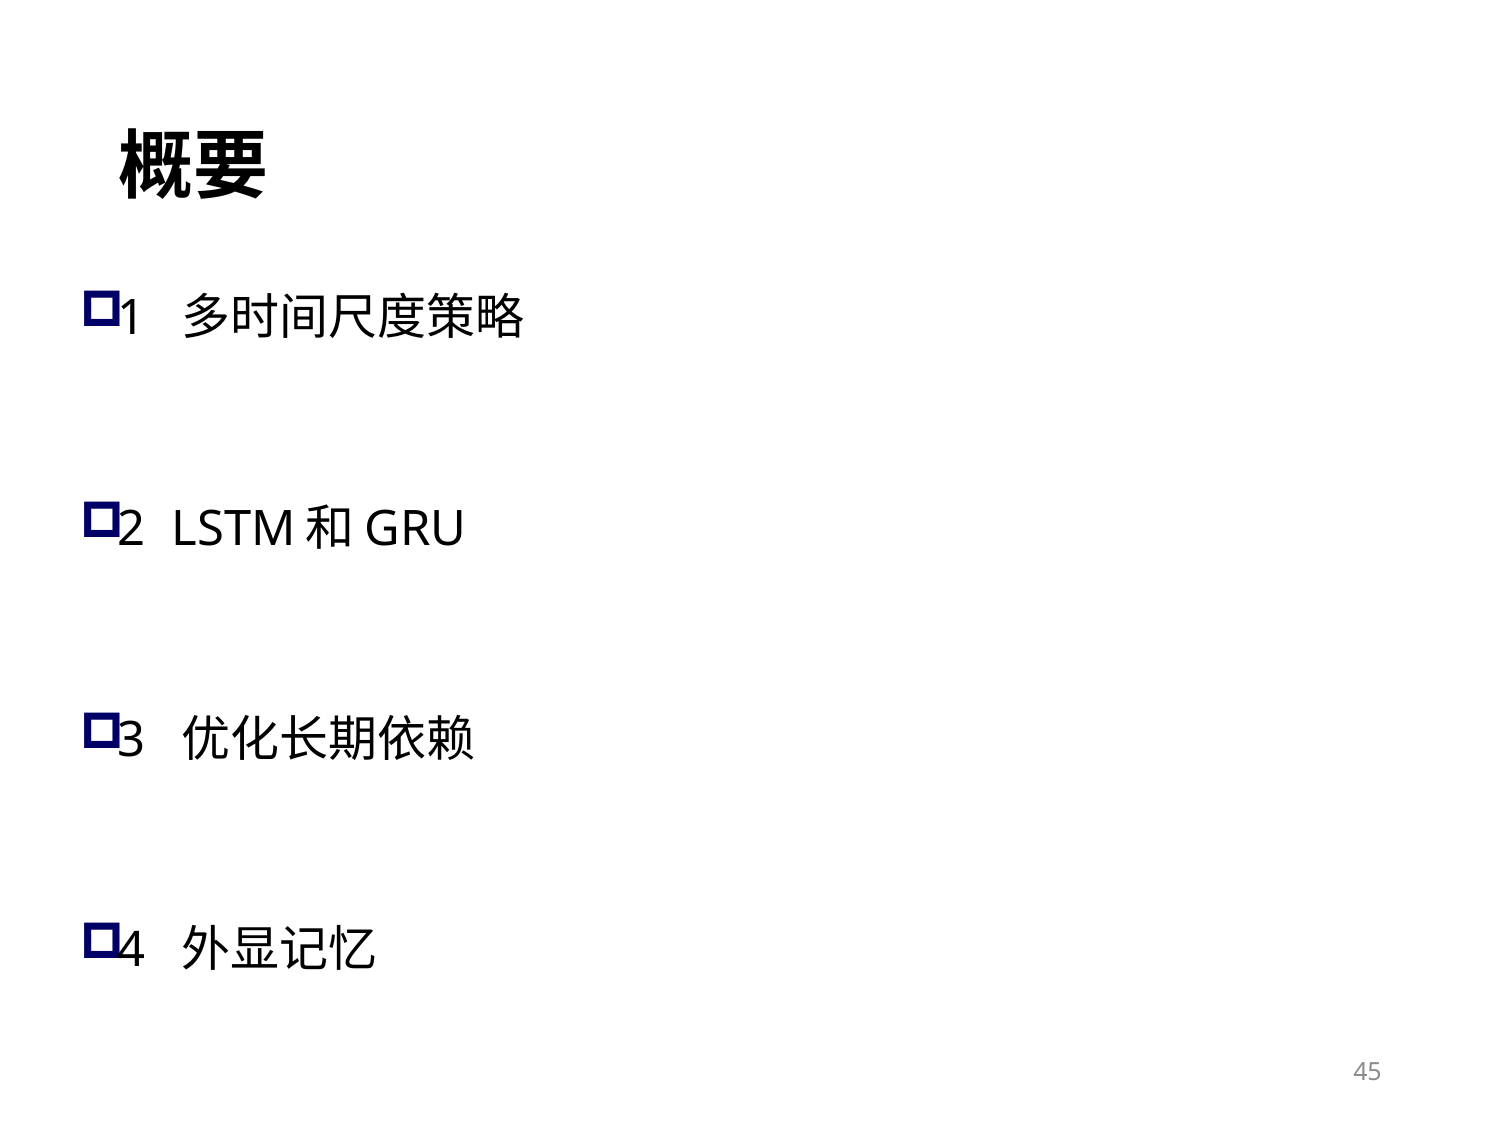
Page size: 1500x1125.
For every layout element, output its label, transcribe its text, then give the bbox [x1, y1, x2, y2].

list 1 多时间尺度策略 2 LSTM和GRU 3 优化长期依赖 4 外显记忆 [64, 172, 1403, 993]
title 概要 [103, 59, 1397, 172]
slide_number 45 [1059, 1042, 1397, 1103]
